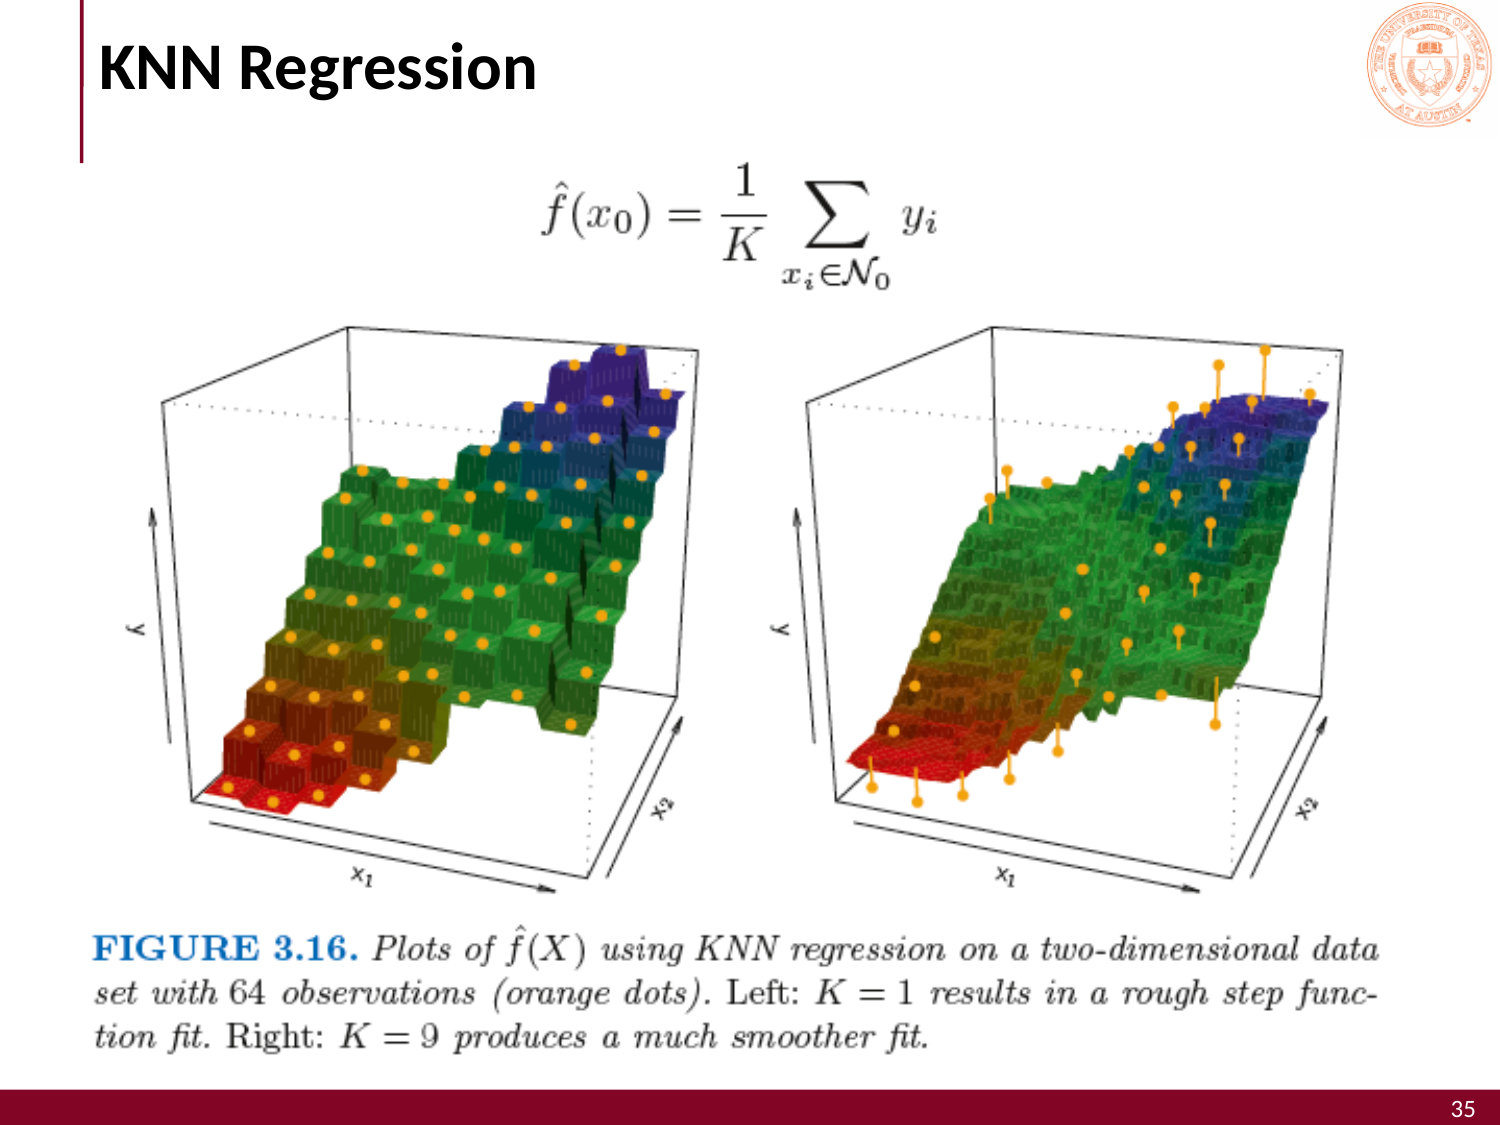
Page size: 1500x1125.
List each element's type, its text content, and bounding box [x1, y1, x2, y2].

picture [1360, 0, 1498, 140]
title KNN Regression [84, 20, 1380, 105]
picture [51, 144, 1392, 1064]
slide_number 35 [1141, 1077, 1492, 1125]
